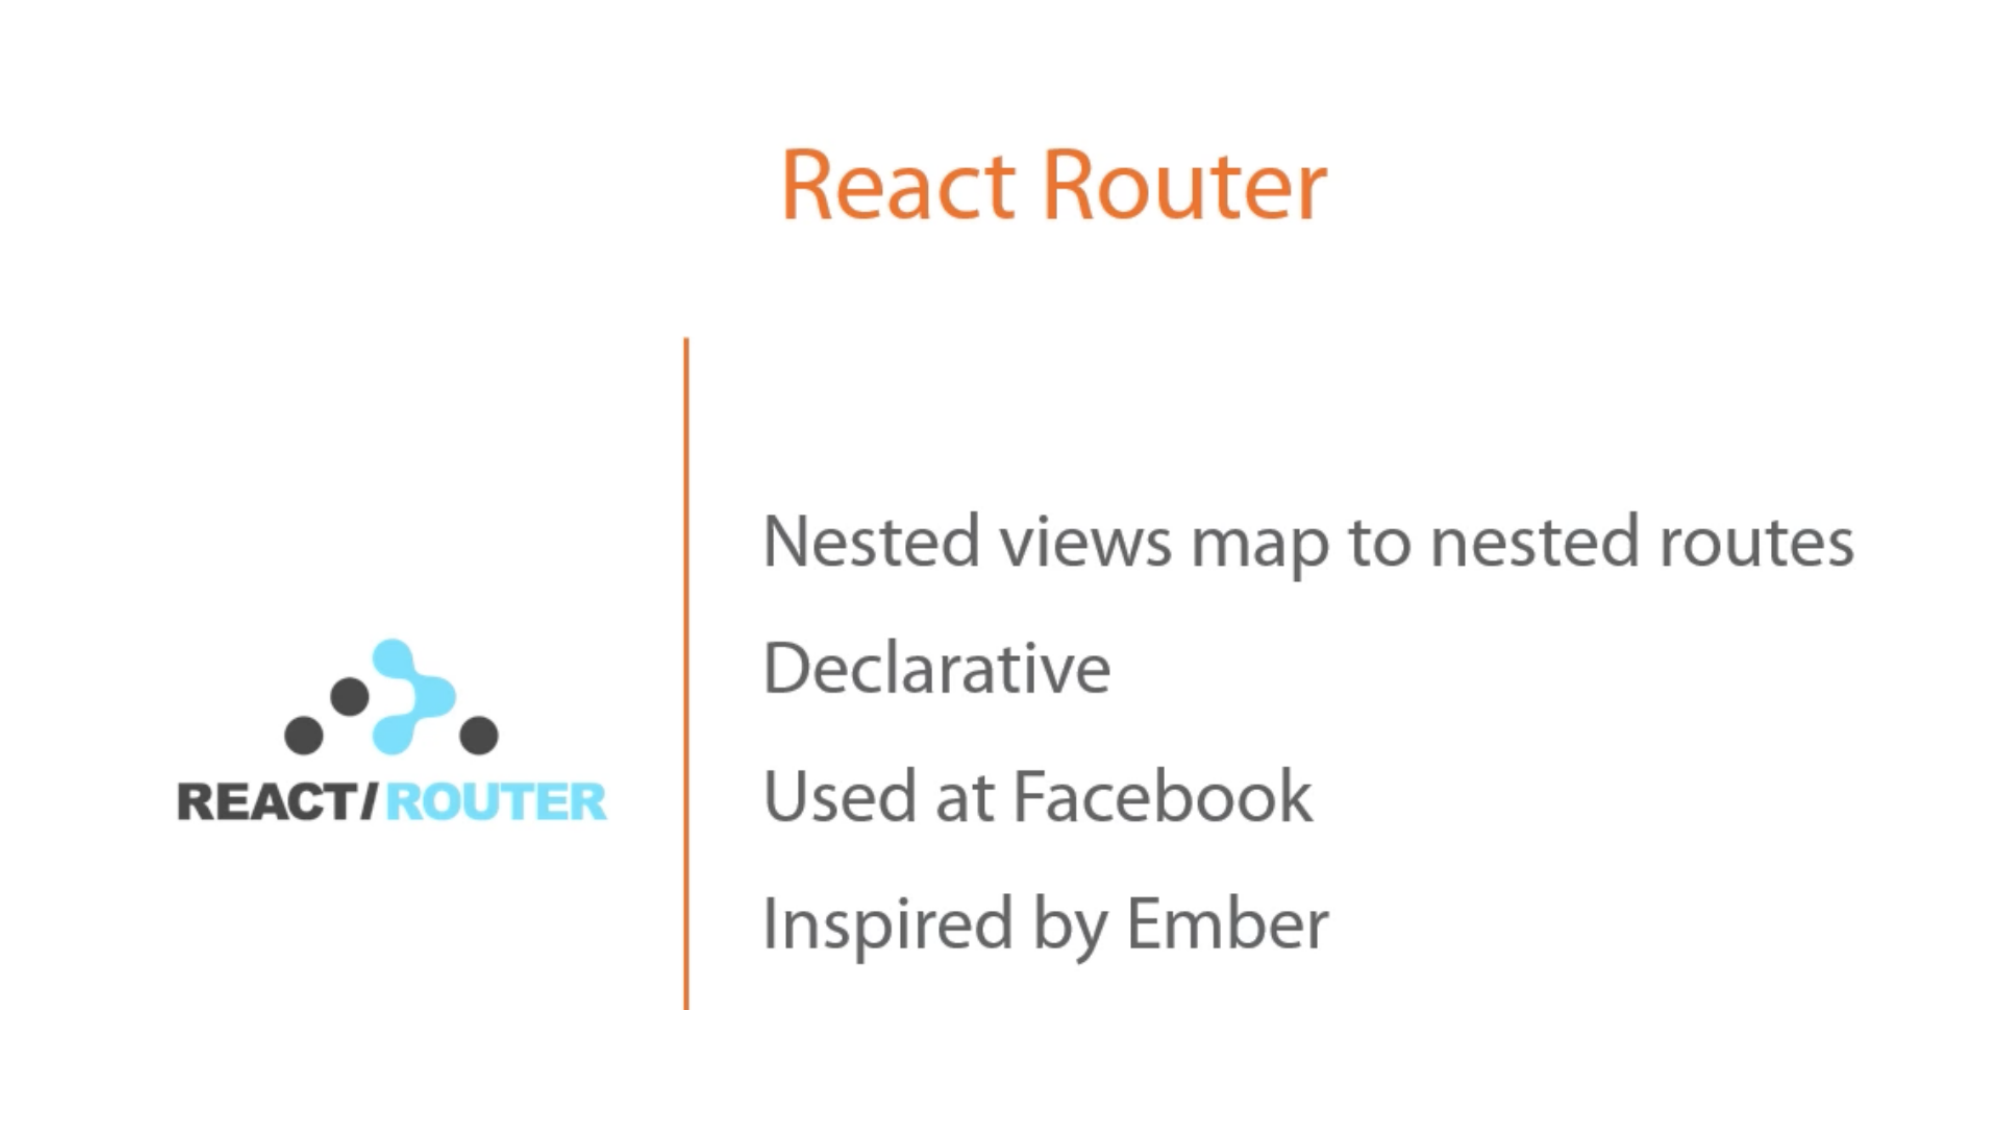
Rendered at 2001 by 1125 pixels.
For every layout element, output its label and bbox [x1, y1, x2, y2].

picture [106, 115, 1894, 1010]
